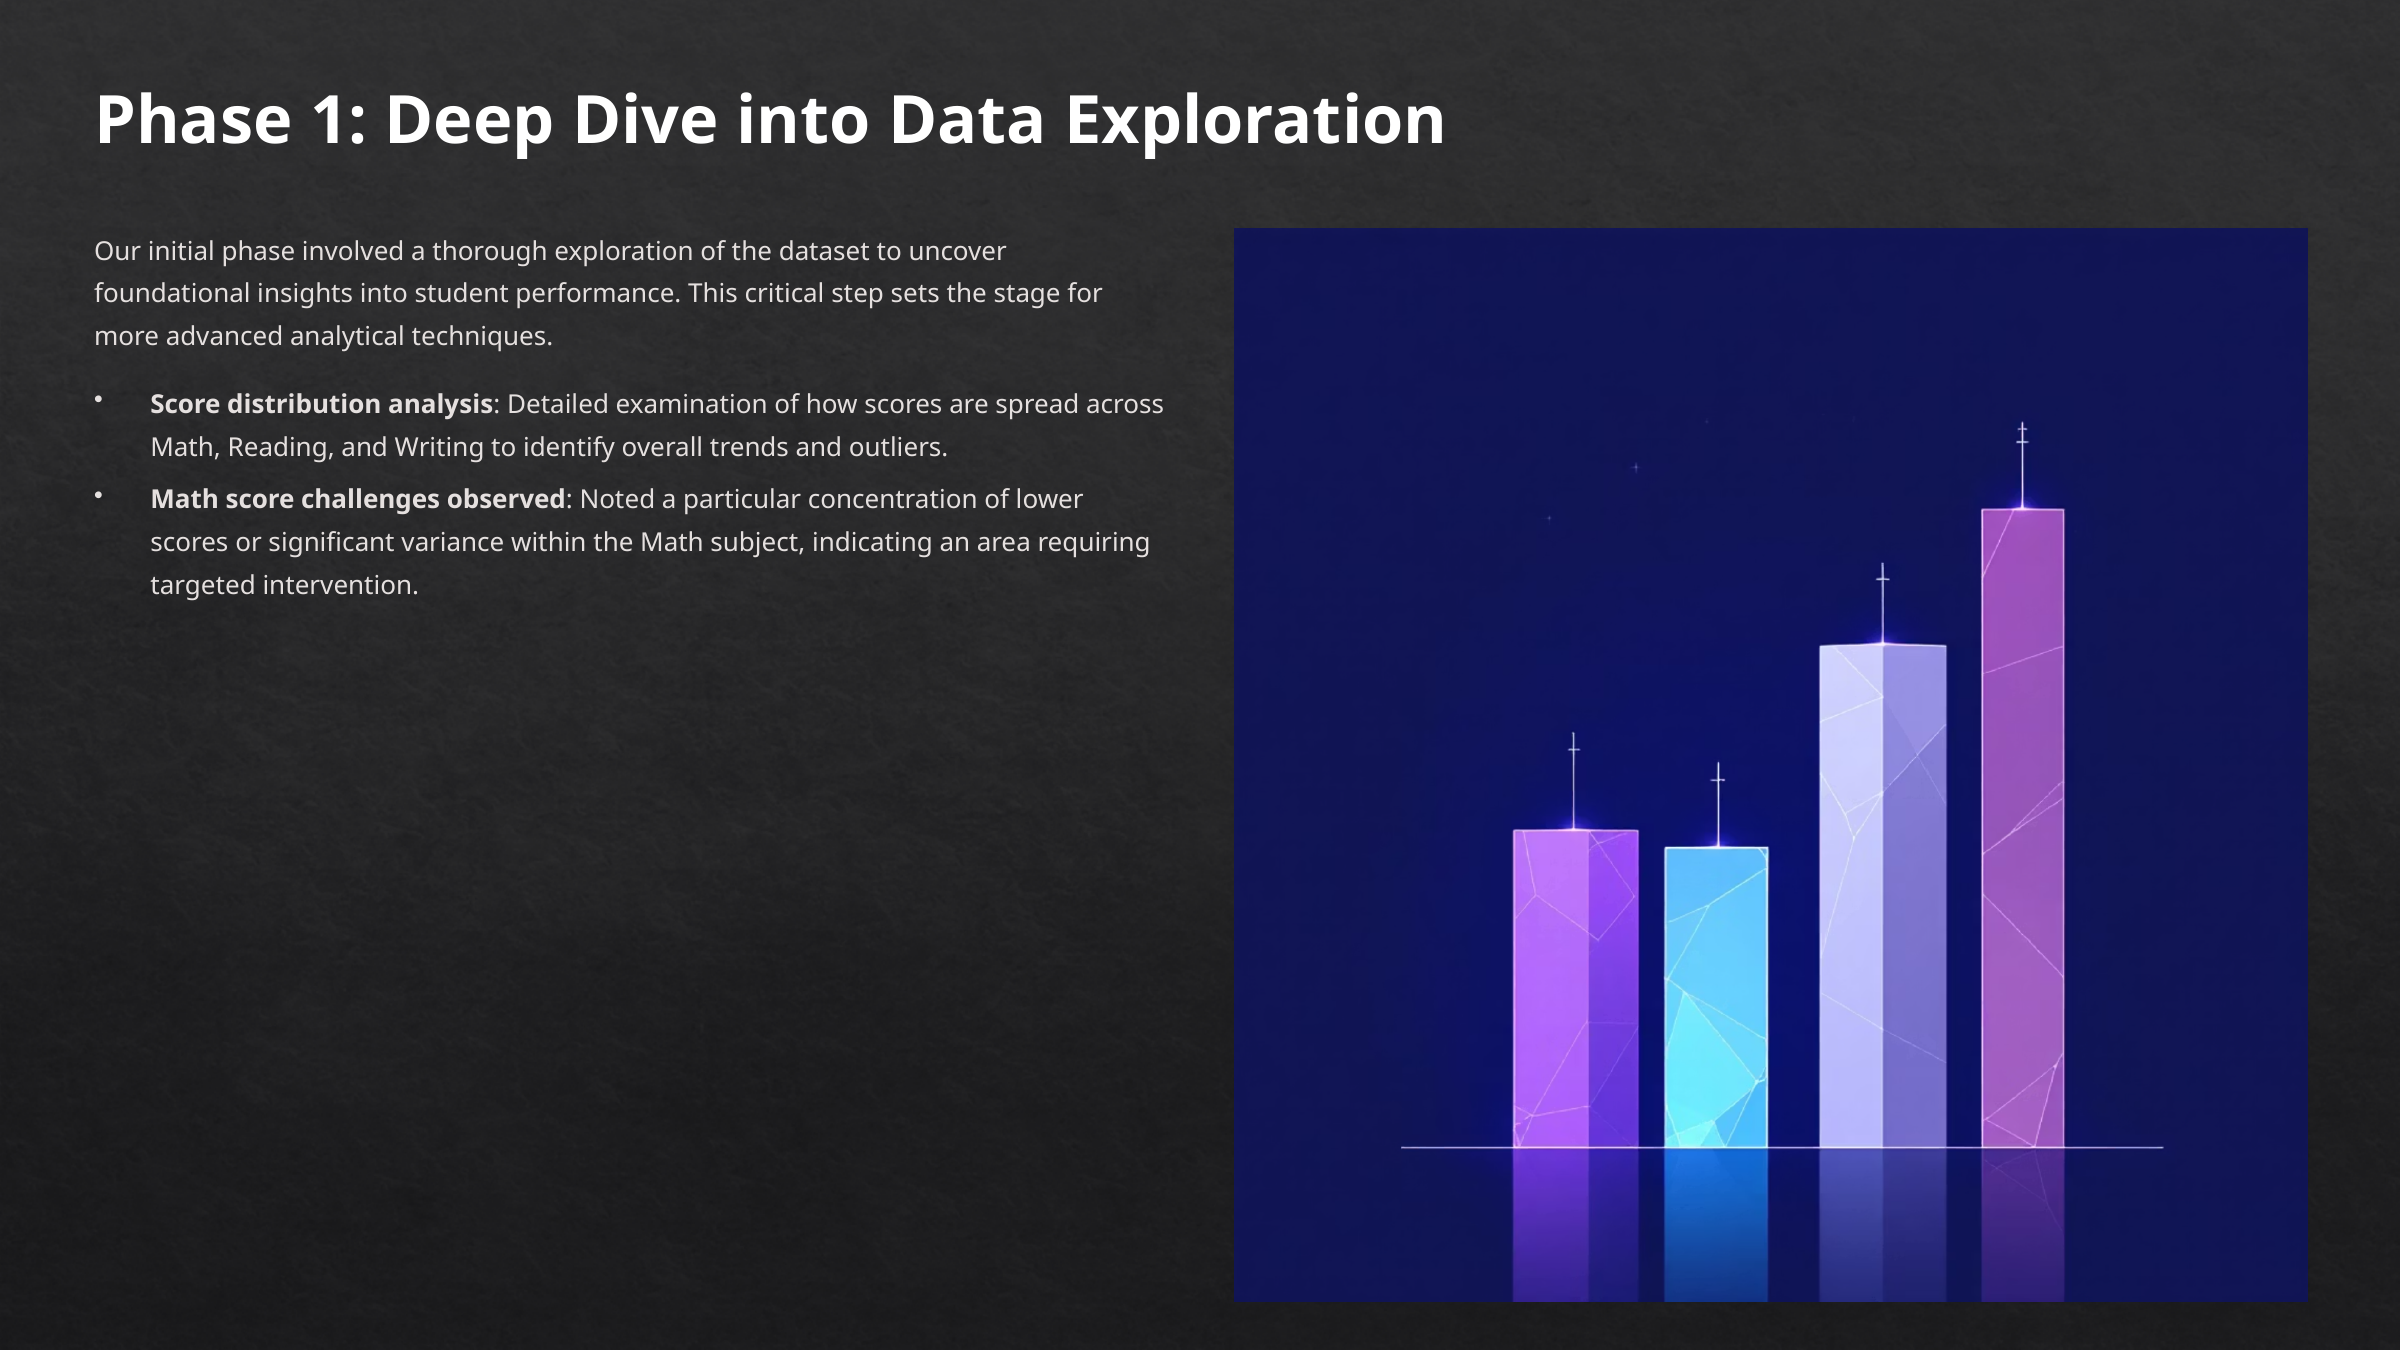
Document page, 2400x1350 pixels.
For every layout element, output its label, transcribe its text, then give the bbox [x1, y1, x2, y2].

text_box Score distribution analysis: Detailed examination of how scores are spread across Math, Reading, and Writing to identify overall trends and outliers. [94, 375, 1168, 462]
picture [1233, 228, 2308, 1302]
text_box Math score challenges observed: Noted a particular concentration of lower scores or significant variance within the Math subject, indicating an area requiring targeted intervention. [94, 471, 1168, 601]
text_box Our initial phase involved a thorough exploration of the dataset to uncover foundational insights into student performance. This critical step sets the stage for more advanced analytical techniques. [94, 222, 1168, 352]
text_box Phase 1: Deep Dive into Data Exploration [94, 73, 1411, 158]
